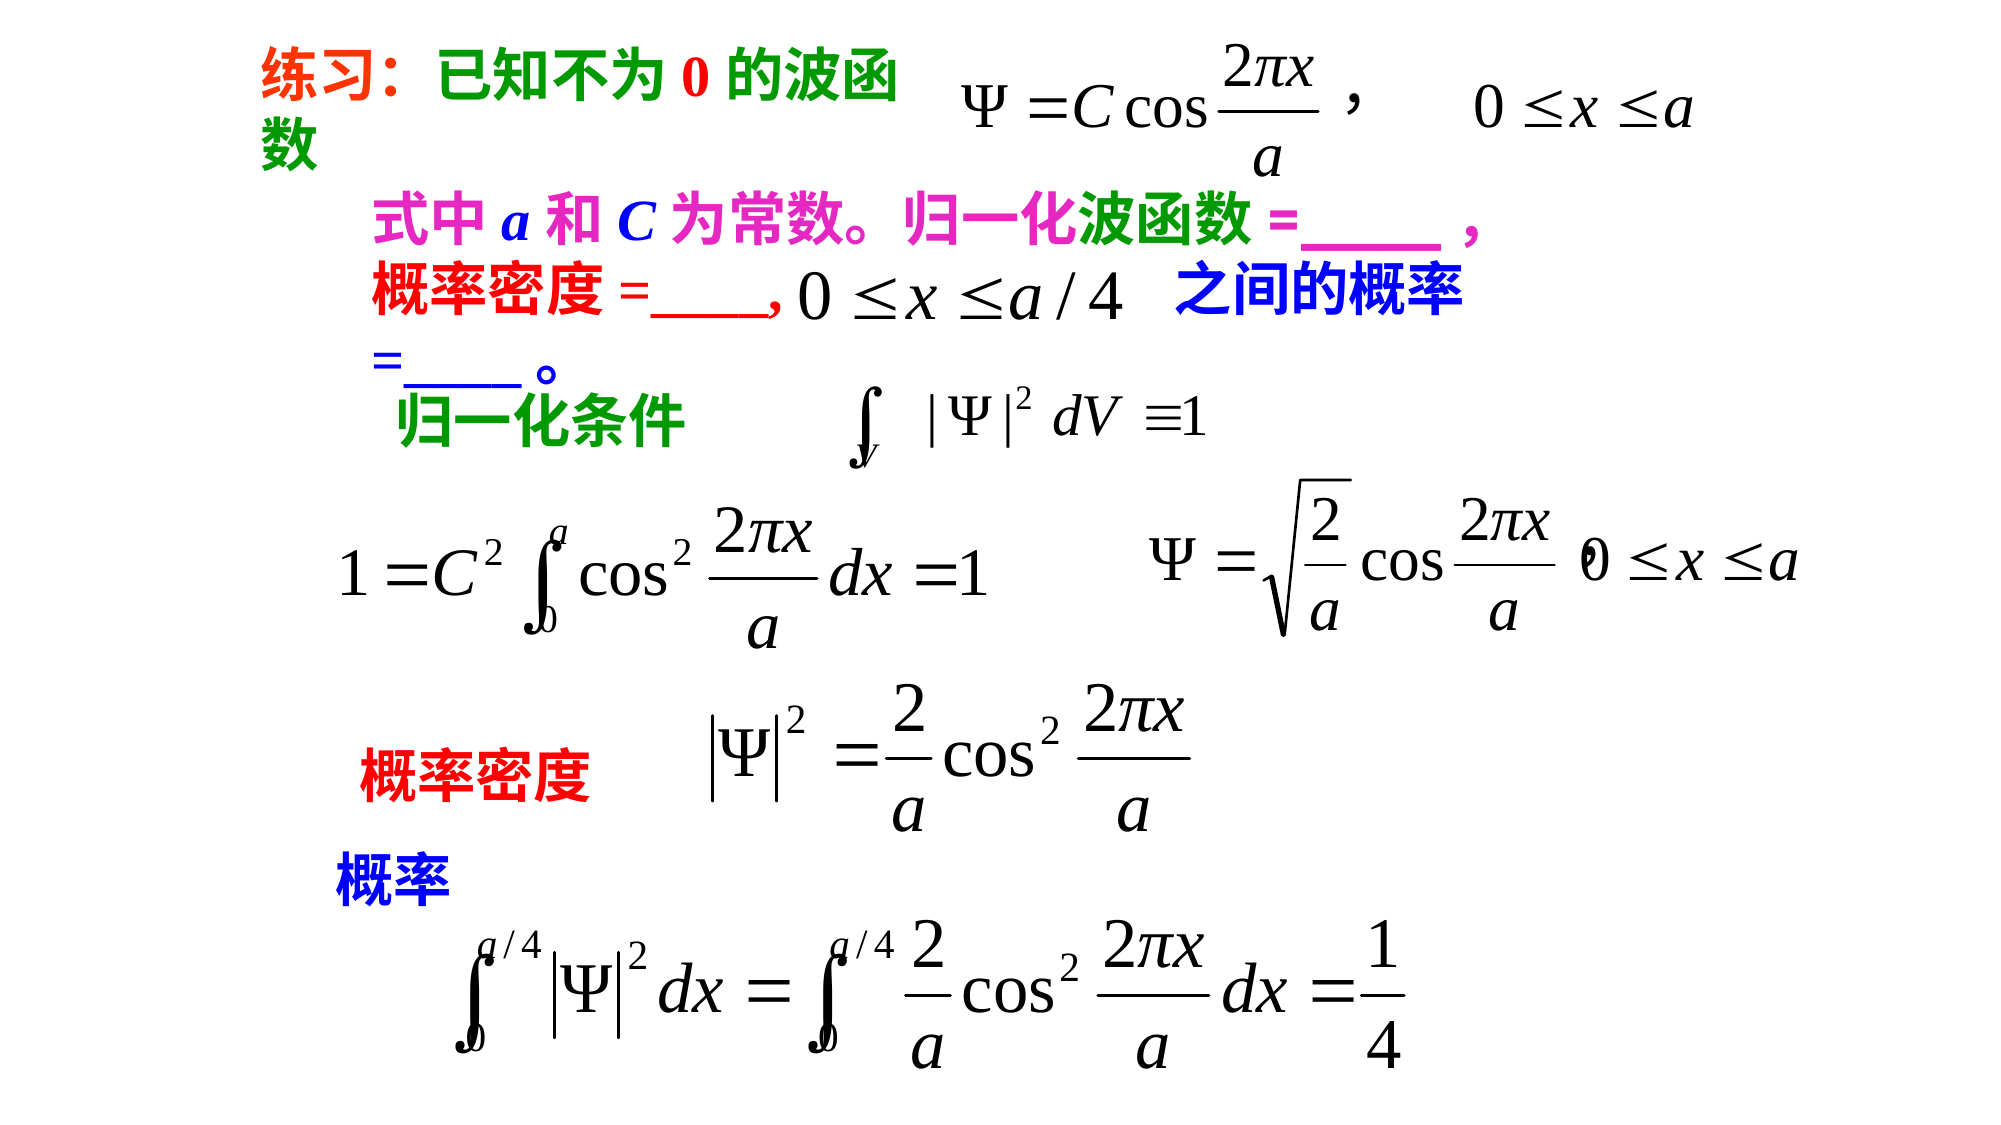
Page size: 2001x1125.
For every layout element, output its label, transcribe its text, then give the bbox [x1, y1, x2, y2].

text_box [952, 25, 1709, 192]
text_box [788, 254, 1136, 338]
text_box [830, 352, 1217, 481]
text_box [333, 487, 998, 664]
text_box 练习：已知不为0的波函数 [244, 30, 947, 186]
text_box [699, 662, 1207, 848]
text_box 归一化条件 [380, 376, 702, 462]
text_box 概率密度 [344, 731, 608, 817]
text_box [1140, 463, 1812, 651]
text_box 式中a和C为常数。归一化波函数=____， 概率密度=____, 之间的概率=____。 [356, 174, 1706, 400]
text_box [432, 899, 1418, 1085]
text_box 概率 [320, 835, 467, 921]
